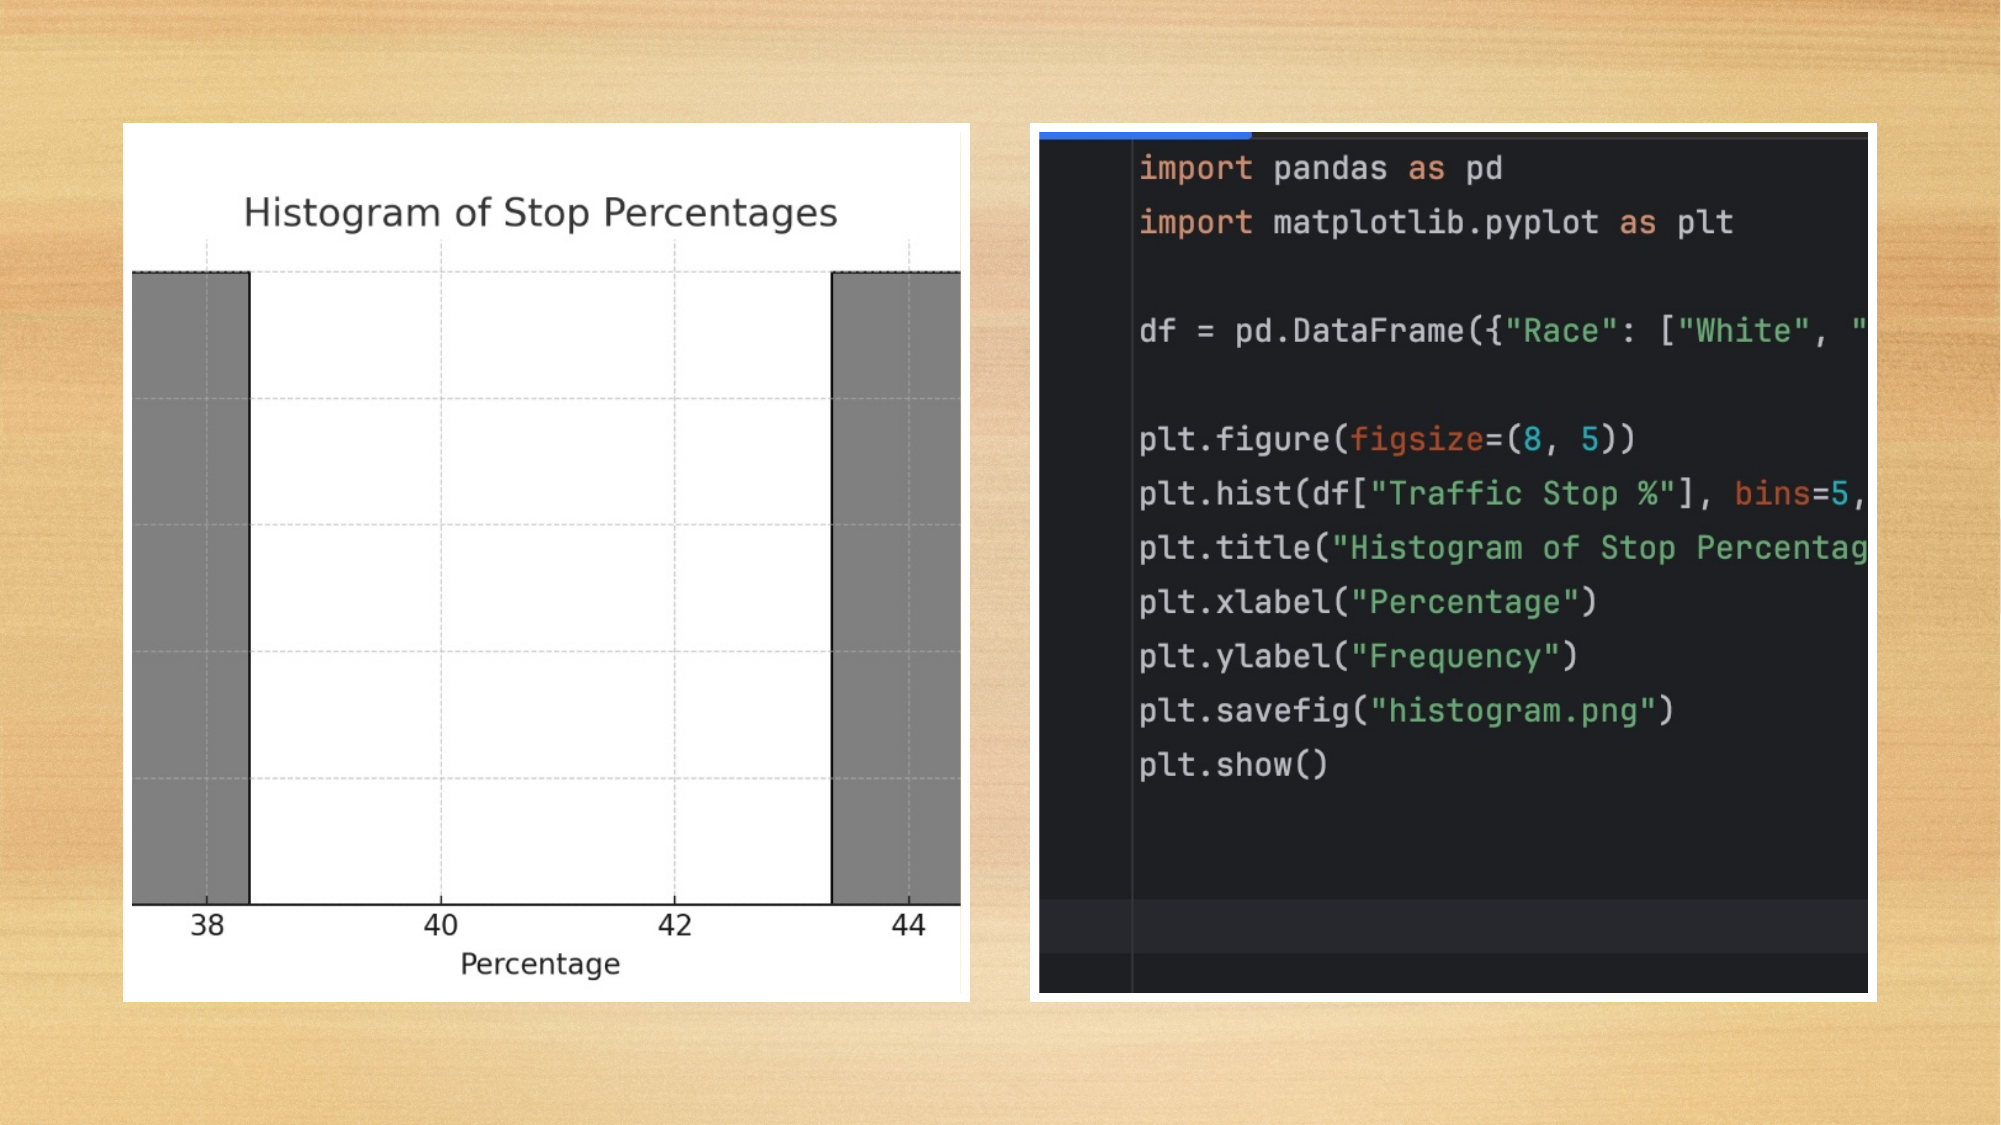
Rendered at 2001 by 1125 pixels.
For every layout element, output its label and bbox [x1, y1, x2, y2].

picture [1039, 131, 1869, 994]
picture [131, 131, 961, 994]
text_box [0, 0, 2000, 1125]
